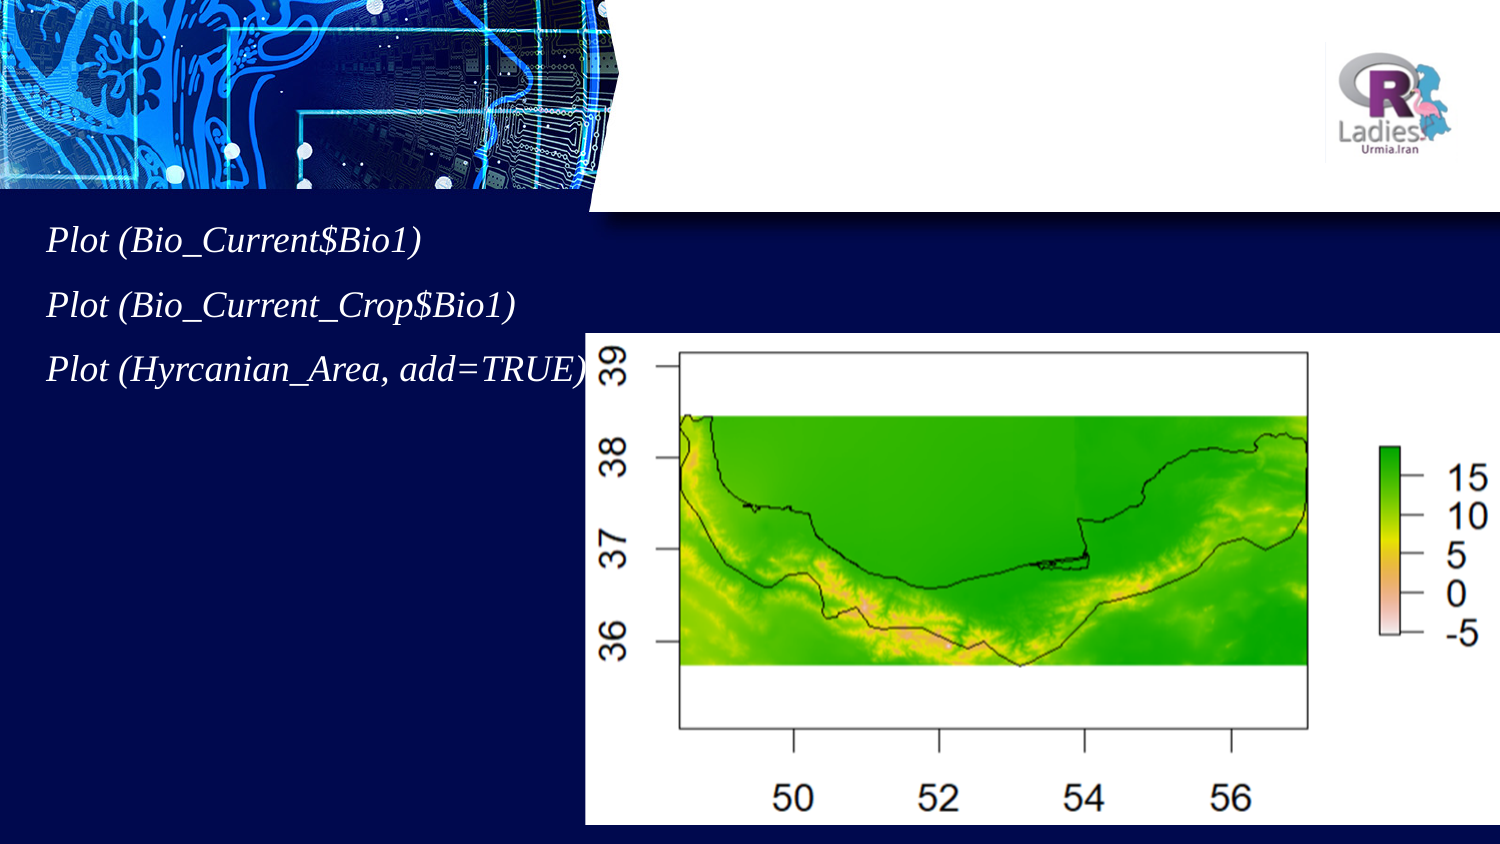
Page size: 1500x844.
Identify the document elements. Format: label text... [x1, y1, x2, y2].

picture [0, 0, 1500, 844]
text_box Plot (Bio_Current$Bio1) Plot (Bio_Current_Crop$Bio1) Plot (Hyrcanian_Area, add=TRUE) [31, 204, 626, 462]
